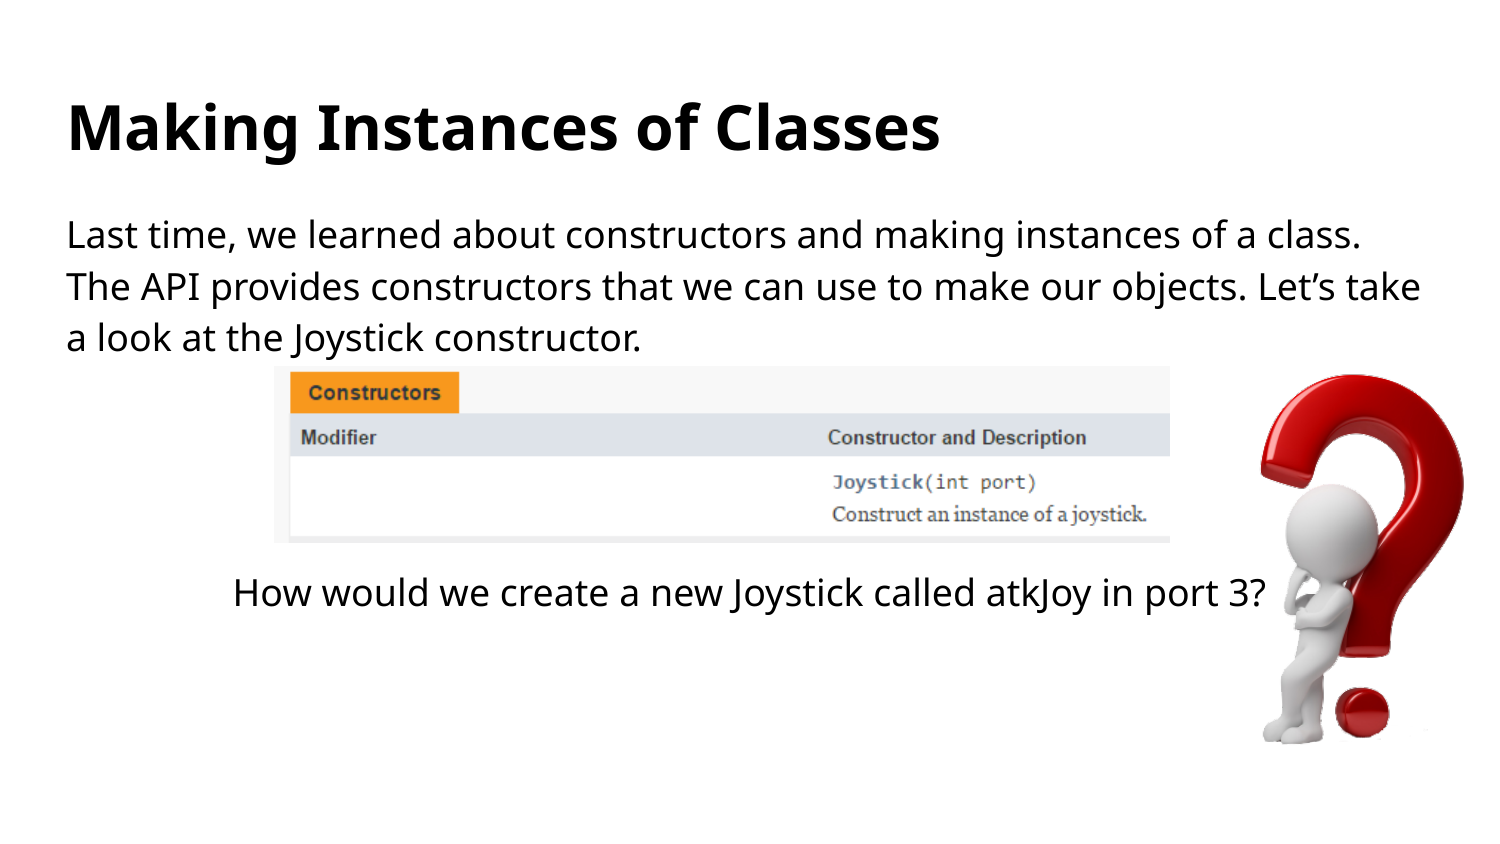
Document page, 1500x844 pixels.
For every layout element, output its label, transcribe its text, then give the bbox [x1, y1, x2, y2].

picture [1194, 347, 1500, 792]
list Last time, we learned about constructors and making instances of a class. The API provides constructors that we can use to make our objects. Let’s take a look at the Joystick constructor. How would we create a new Joystick called atkJoy in port 3? [51, 189, 1449, 750]
title Making Instances of Classes [51, 72, 1449, 176]
picture [274, 366, 1170, 543]
